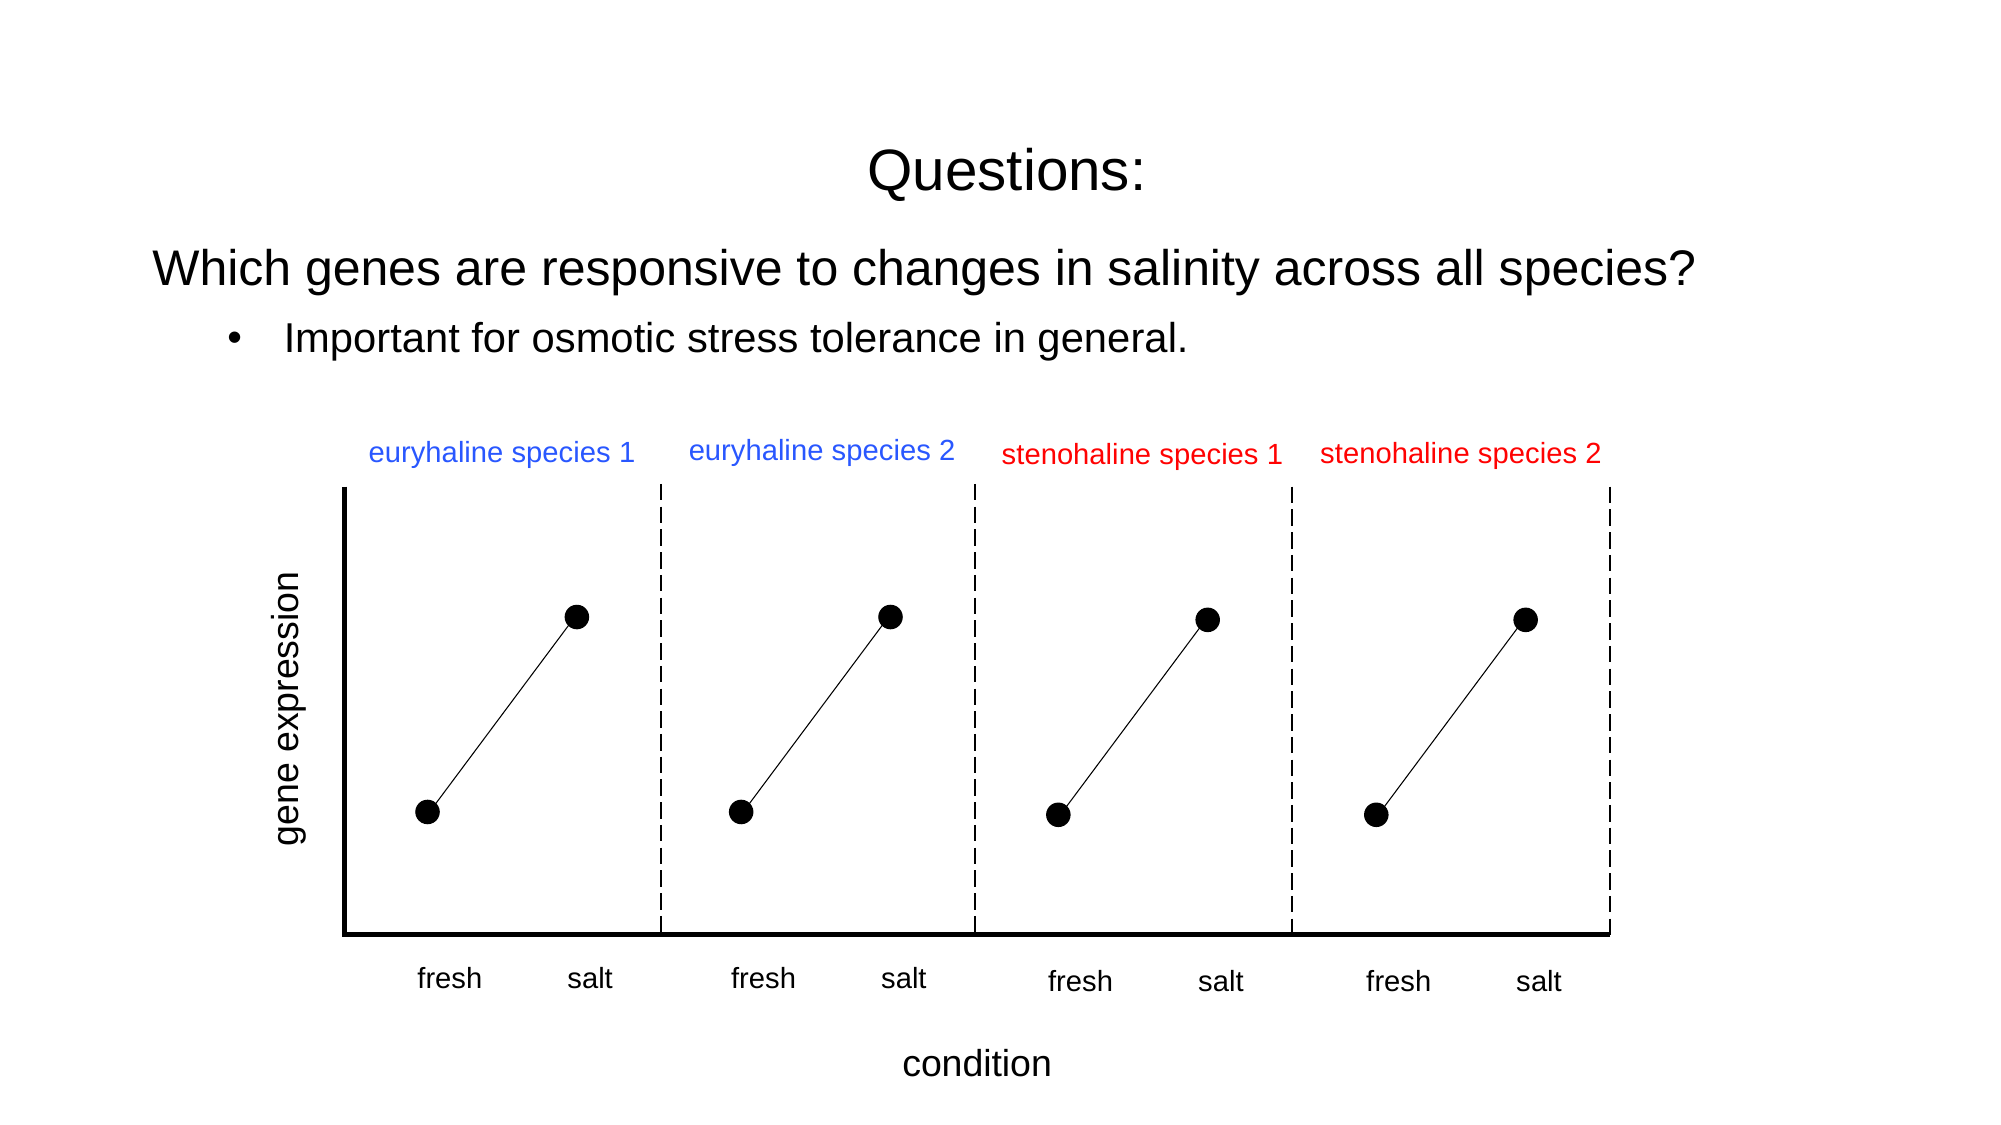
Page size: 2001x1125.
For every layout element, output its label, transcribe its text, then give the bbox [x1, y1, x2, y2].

title Questions: [137, 63, 1877, 281]
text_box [435, 624, 569, 805]
text_box stenohaline species 2 [1305, 427, 1617, 478]
text_box [415, 799, 440, 825]
text_box fresh salt [1351, 954, 1577, 1005]
text_box [1195, 607, 1220, 633]
text_box condition [887, 1031, 1067, 1092]
text_box fresh salt [1033, 954, 1259, 1005]
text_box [1066, 627, 1200, 807]
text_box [1384, 627, 1518, 807]
text_box [878, 604, 903, 630]
text_box fresh salt [716, 952, 942, 1002]
text_box euryhaline species 2 [673, 423, 971, 474]
text_box stenohaline species 1 [986, 427, 1299, 478]
text_box [564, 604, 590, 630]
text_box gene expression [253, 556, 313, 861]
text_box [728, 799, 754, 825]
text_box [1513, 607, 1538, 633]
text_box euryhaline species 1 [353, 426, 651, 476]
text_box fresh salt [402, 952, 629, 1002]
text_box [749, 624, 883, 805]
text_box [1046, 802, 1071, 828]
text_box [1364, 802, 1389, 828]
list Which genes are responsive to changes in salinity across all species? Important for osmotic stress tolerance in general. [137, 281, 1863, 949]
